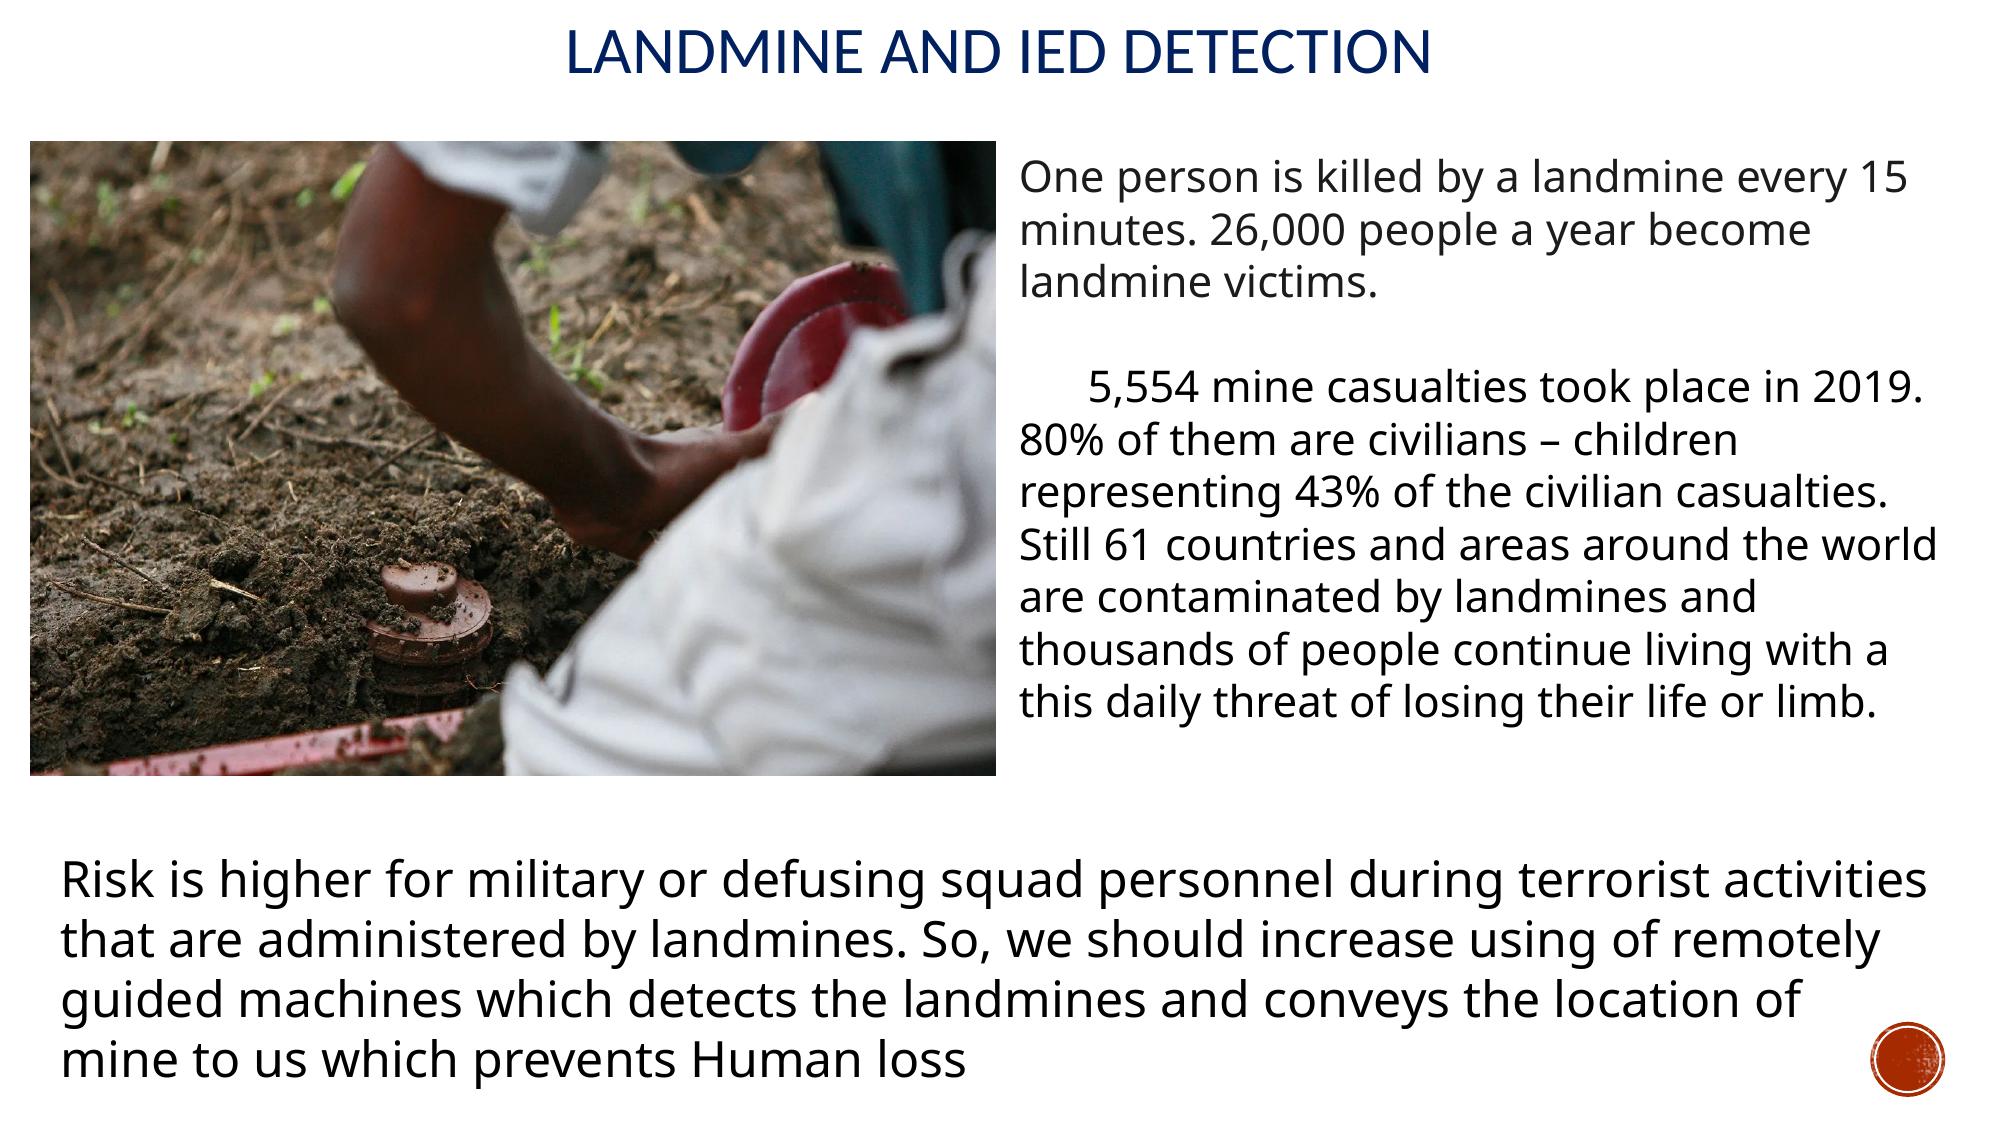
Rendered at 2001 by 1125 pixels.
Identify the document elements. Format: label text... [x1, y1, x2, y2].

picture [30, 141, 996, 776]
text_box LANDMINE AND IED DETECTION [551, 0, 1449, 140]
text_box One person is killed by a landmine every 15 minutes. 26,000 people a year become landmine victims. 5,554 mine casualties took place in 2019. 80% of them are civilians – children representing 43% of the civilian casualties. Still 61 countries and areas around the world are contaminated by landmines and thousands of people continue living with a this daily threat of losing their life or limb. [1004, 141, 1970, 734]
text_box Risk is higher for military or defusing squad personnel during terrorist activities that are administered by landmines. So, we should increase using of remotely guided machines which detects the landmines and conveys the location of mine to us which prevents Human loss [45, 840, 1946, 1125]
